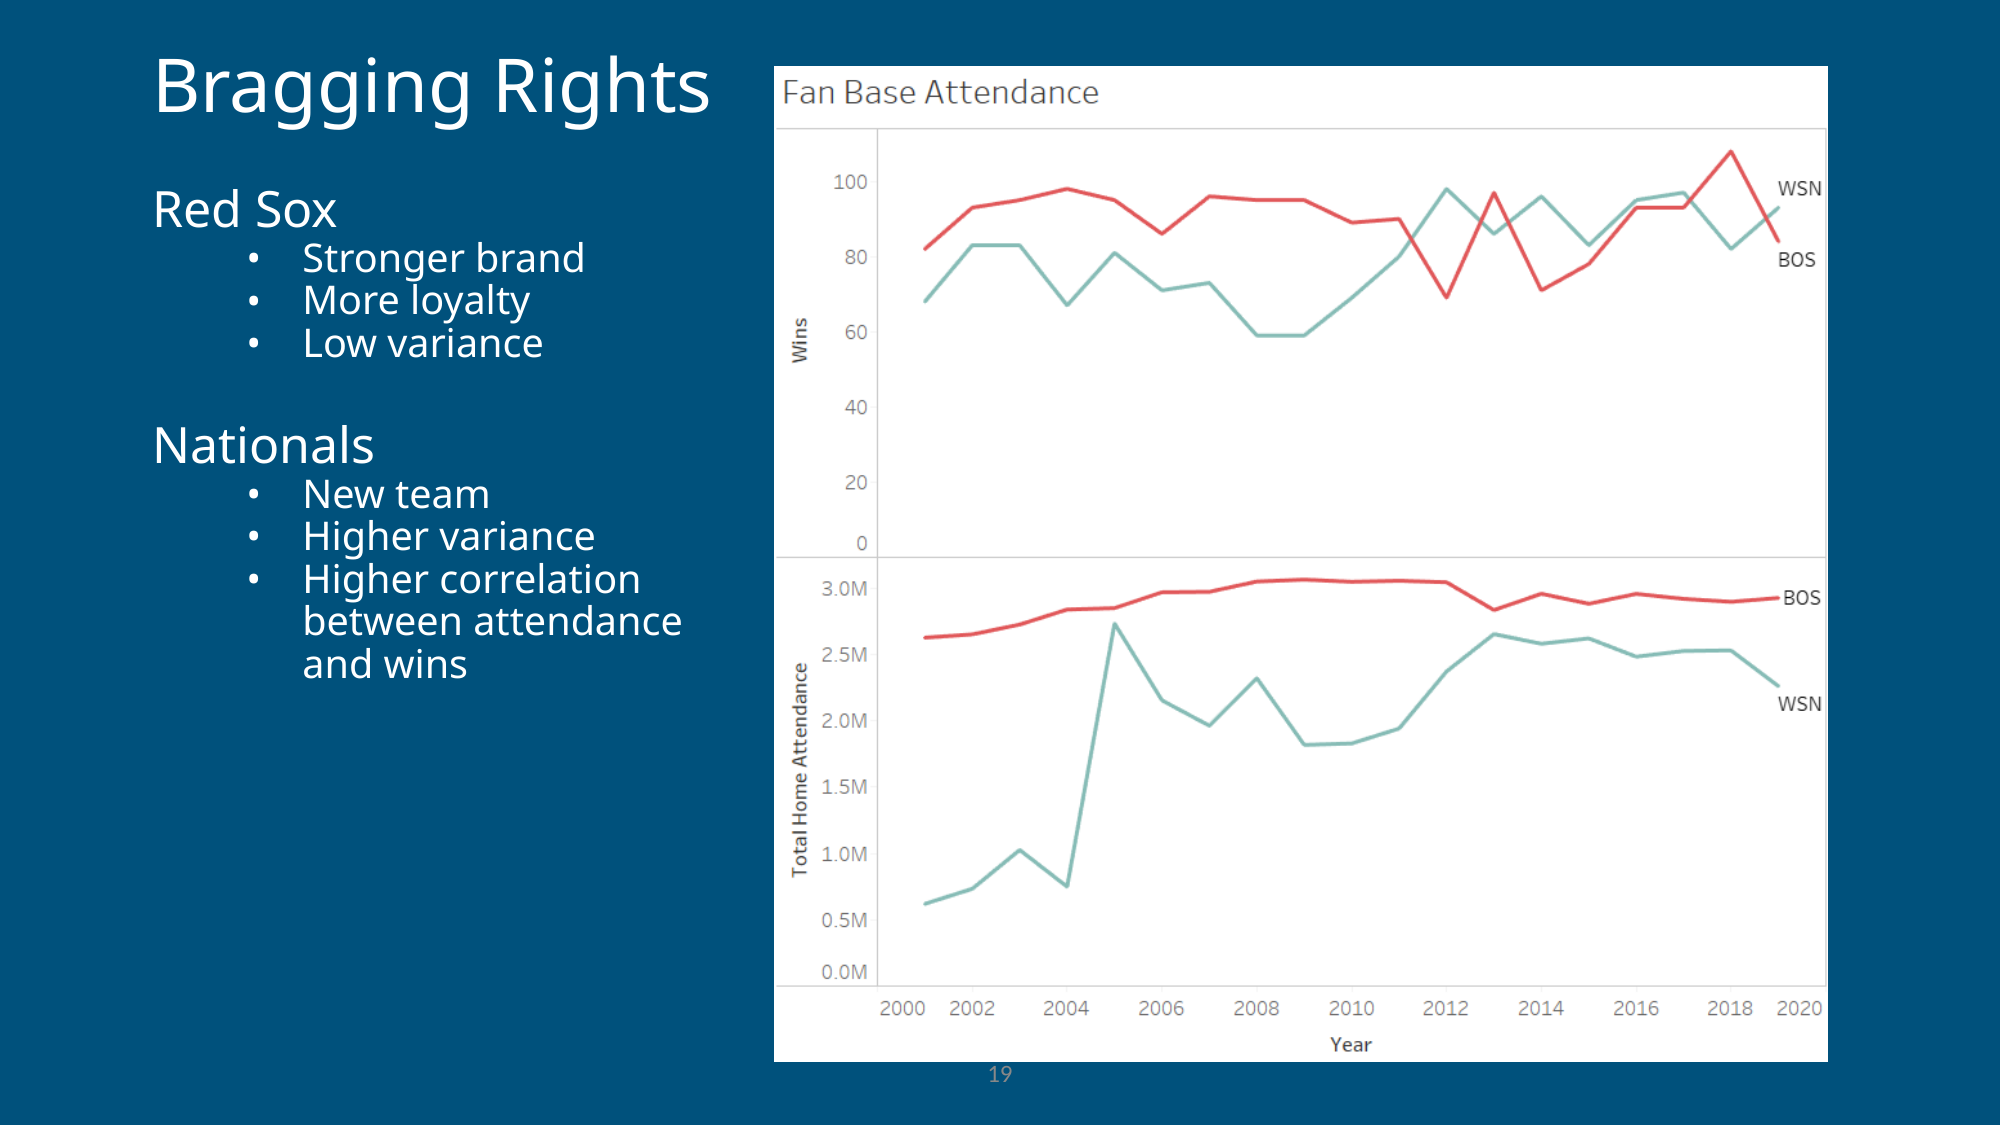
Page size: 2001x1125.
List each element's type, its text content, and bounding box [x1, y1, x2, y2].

title Bragging Rights [137, 38, 1863, 140]
picture [775, 67, 1827, 1061]
list Red Sox Stronger brand More loyalty Low variance Nationals New team Higher variance Higher correlation between attendance and wins [137, 176, 752, 1055]
slide_number ‹#› [774, 1069, 1225, 1103]
